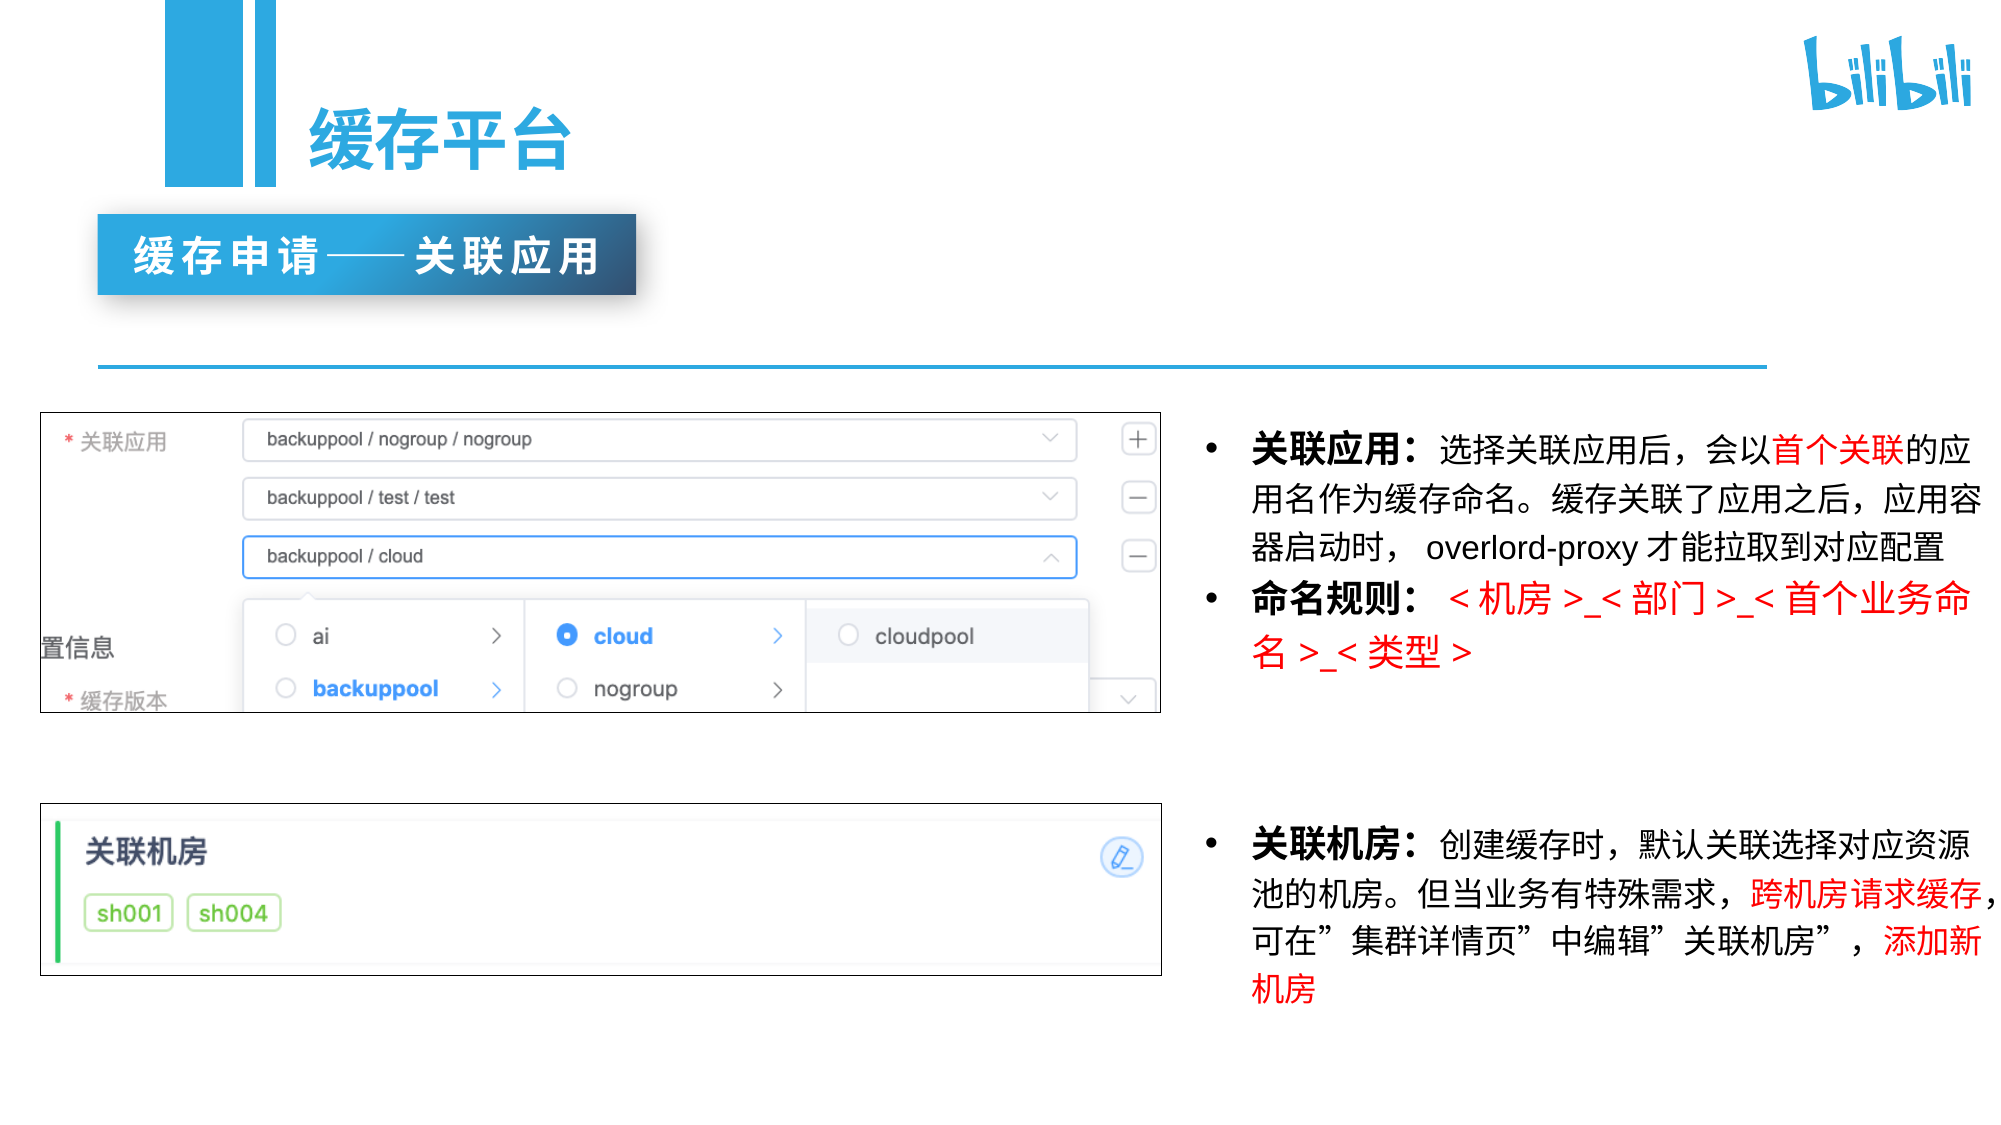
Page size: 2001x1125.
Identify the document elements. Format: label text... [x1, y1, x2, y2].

text_box [255, 0, 276, 187]
text_box 缓存平台 [293, 90, 1161, 186]
text_box [165, 0, 243, 187]
text_box 关联应用：选择关联应用后，会以首个关联的应用名作为缓存命名。缓存关联了应用之后，应用容器启动时，overlord-proxy才能拉取到对应配置 命名规则：<机房>_<部门>_<首个业务命名>_<类型> [1197, 412, 2000, 679]
picture [40, 803, 1161, 976]
text_box 关联机房：创建缓存时，默认关联选择对应资源池的机房。但当业务有特殊需求，跨机房请求缓存，可在”集群详情页”中编辑”关联机房”，添加新机房 [1196, 806, 2000, 1013]
picture [40, 412, 1161, 713]
text_box 缓存申请——关联应用 [96, 214, 637, 296]
picture [1787, 20, 1971, 115]
